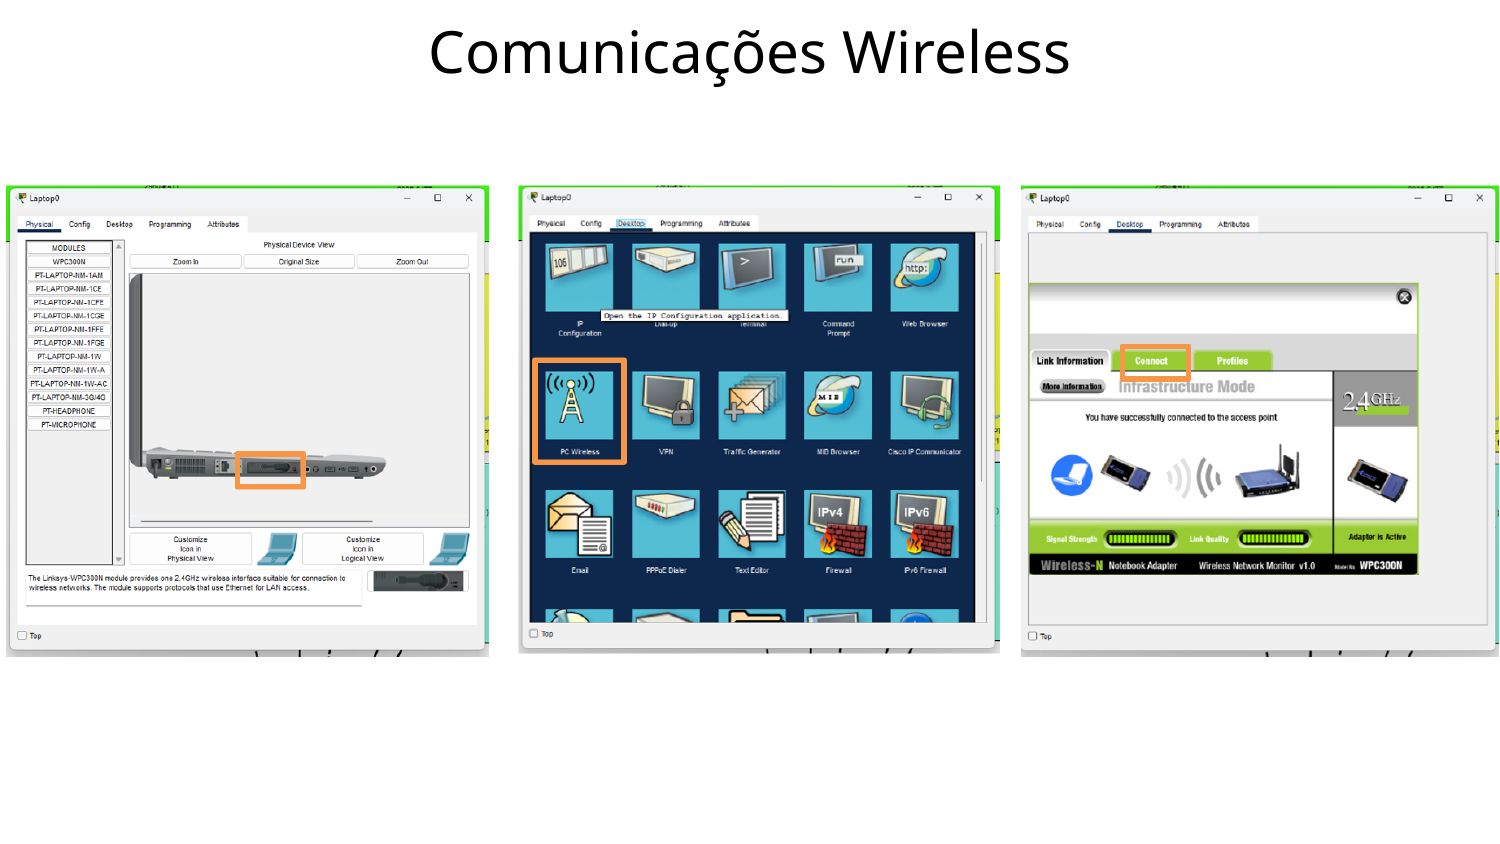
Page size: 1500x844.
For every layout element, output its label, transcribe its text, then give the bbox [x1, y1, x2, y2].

picture [0, 181, 1500, 663]
title Comunicações Wireless [51, 0, 1449, 95]
